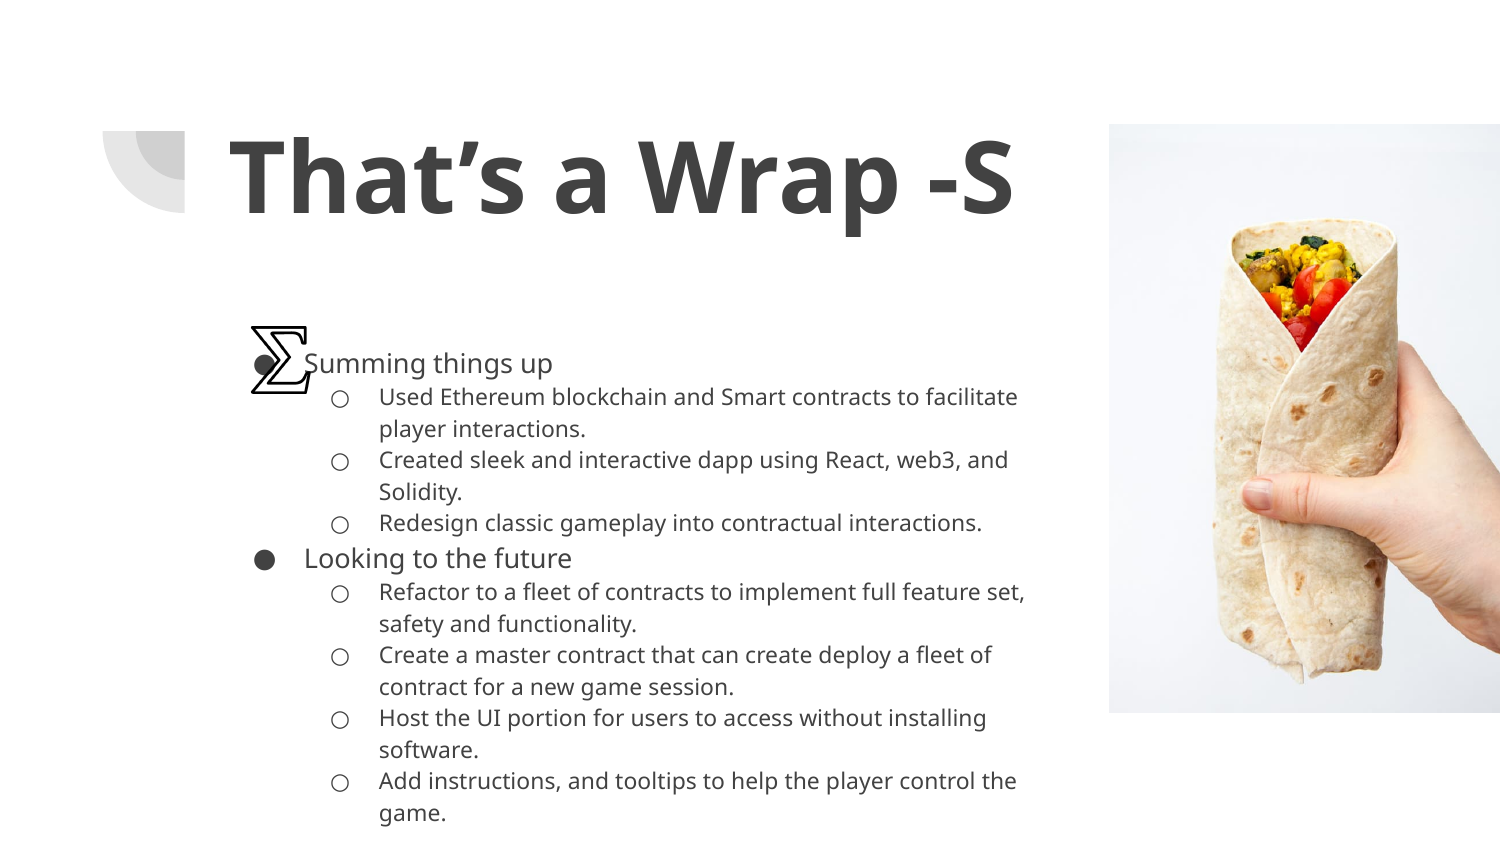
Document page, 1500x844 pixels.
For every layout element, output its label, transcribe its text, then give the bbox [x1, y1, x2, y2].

picture [247, 326, 316, 394]
picture [1109, 124, 1500, 714]
list Summing things up Used Ethereum blockchain and Smart contracts to facilitate player interactions. Created sleek and interactive dapp using React, web3, and Solidity. Redesign classic gameplay into contractual interactions. Looking to the future Refactor to a fleet of contracts to implement full feature set, safety and functionality. Create a master contract that can create deploy a fleet of contract for a new game session. Host the UI portion for users to access without installing software. Add instructions, and tooltips to help the player control the game. [213, 326, 1098, 744]
title That’s a Wrap -S [213, 98, 1368, 263]
